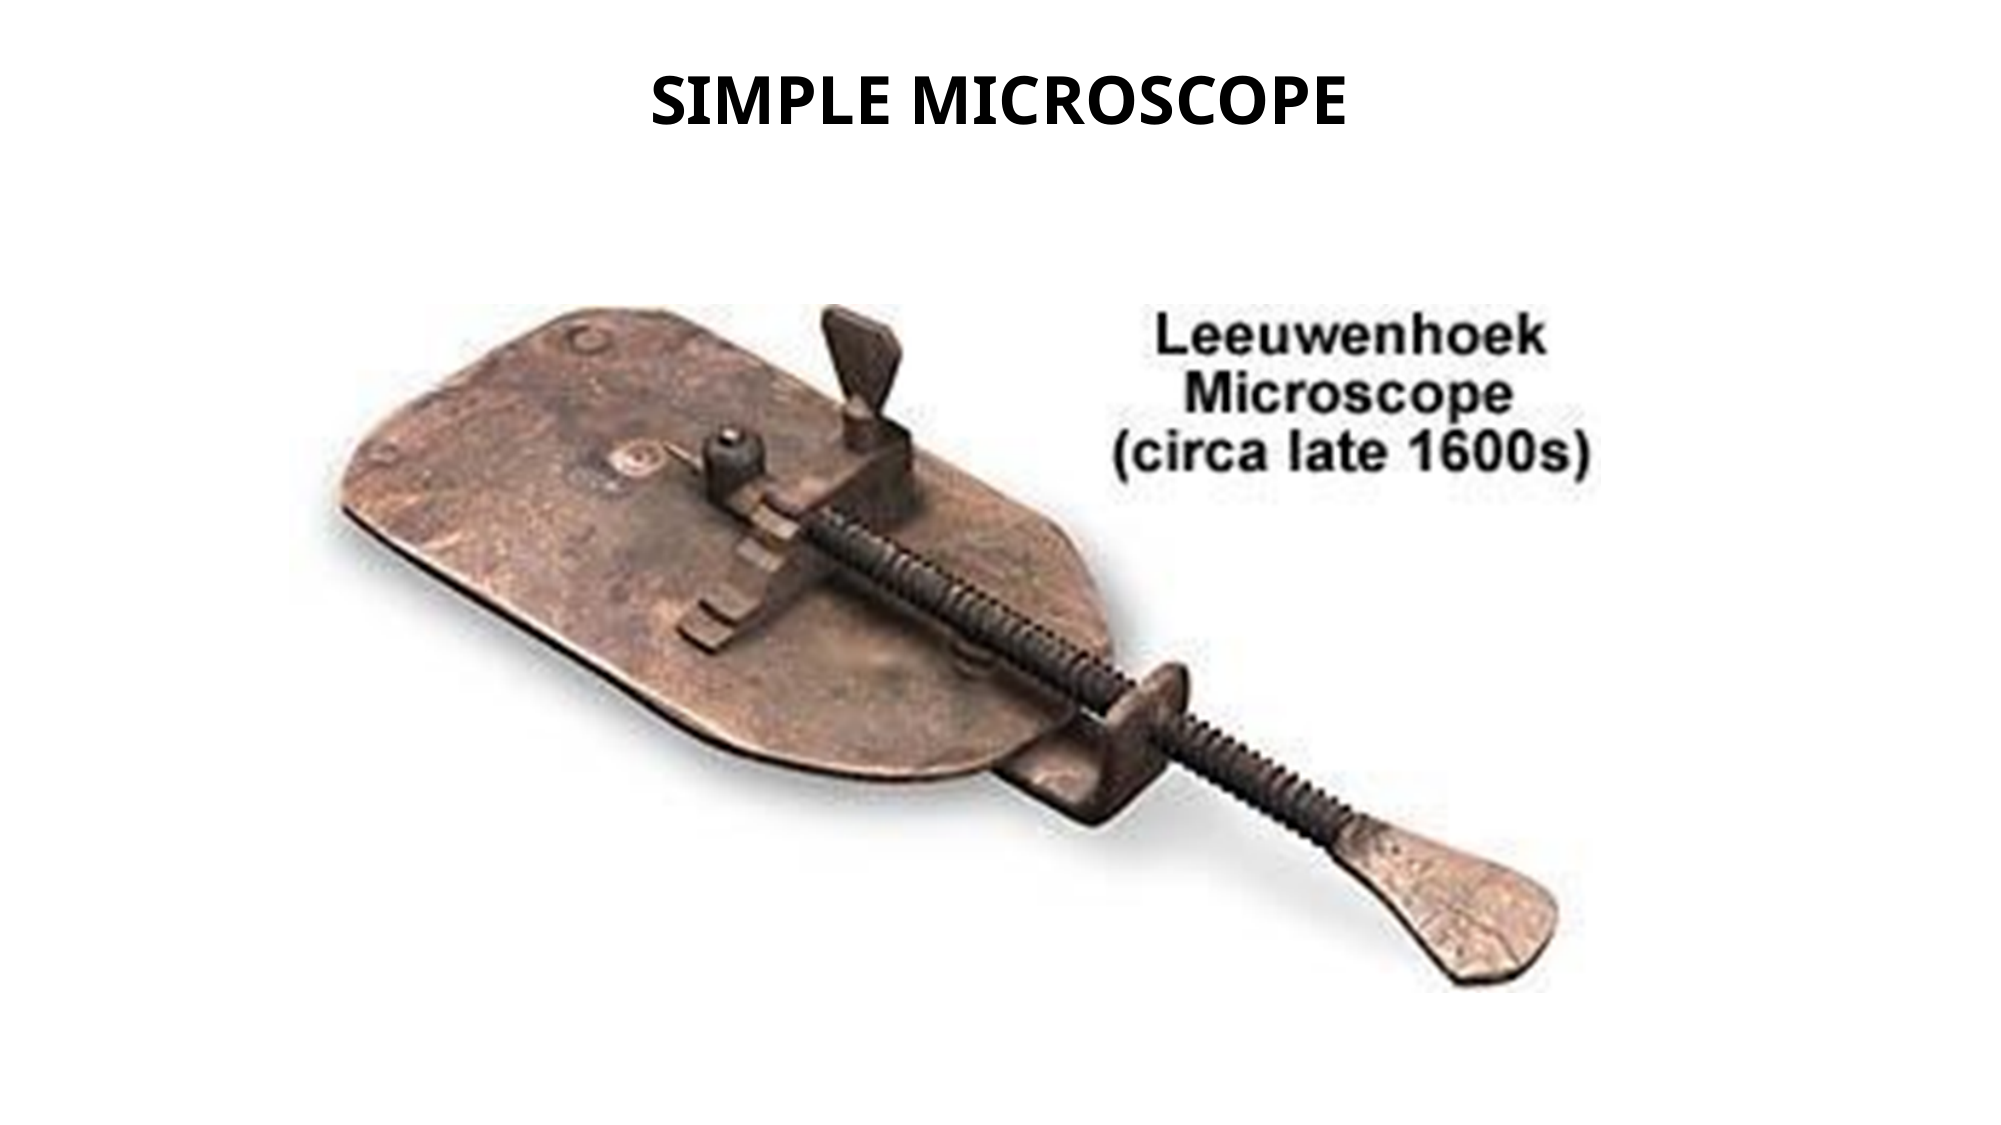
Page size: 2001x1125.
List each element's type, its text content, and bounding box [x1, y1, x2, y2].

title SIMPLE MICROSCOPE [137, 25, 1863, 180]
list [289, 304, 1601, 993]
